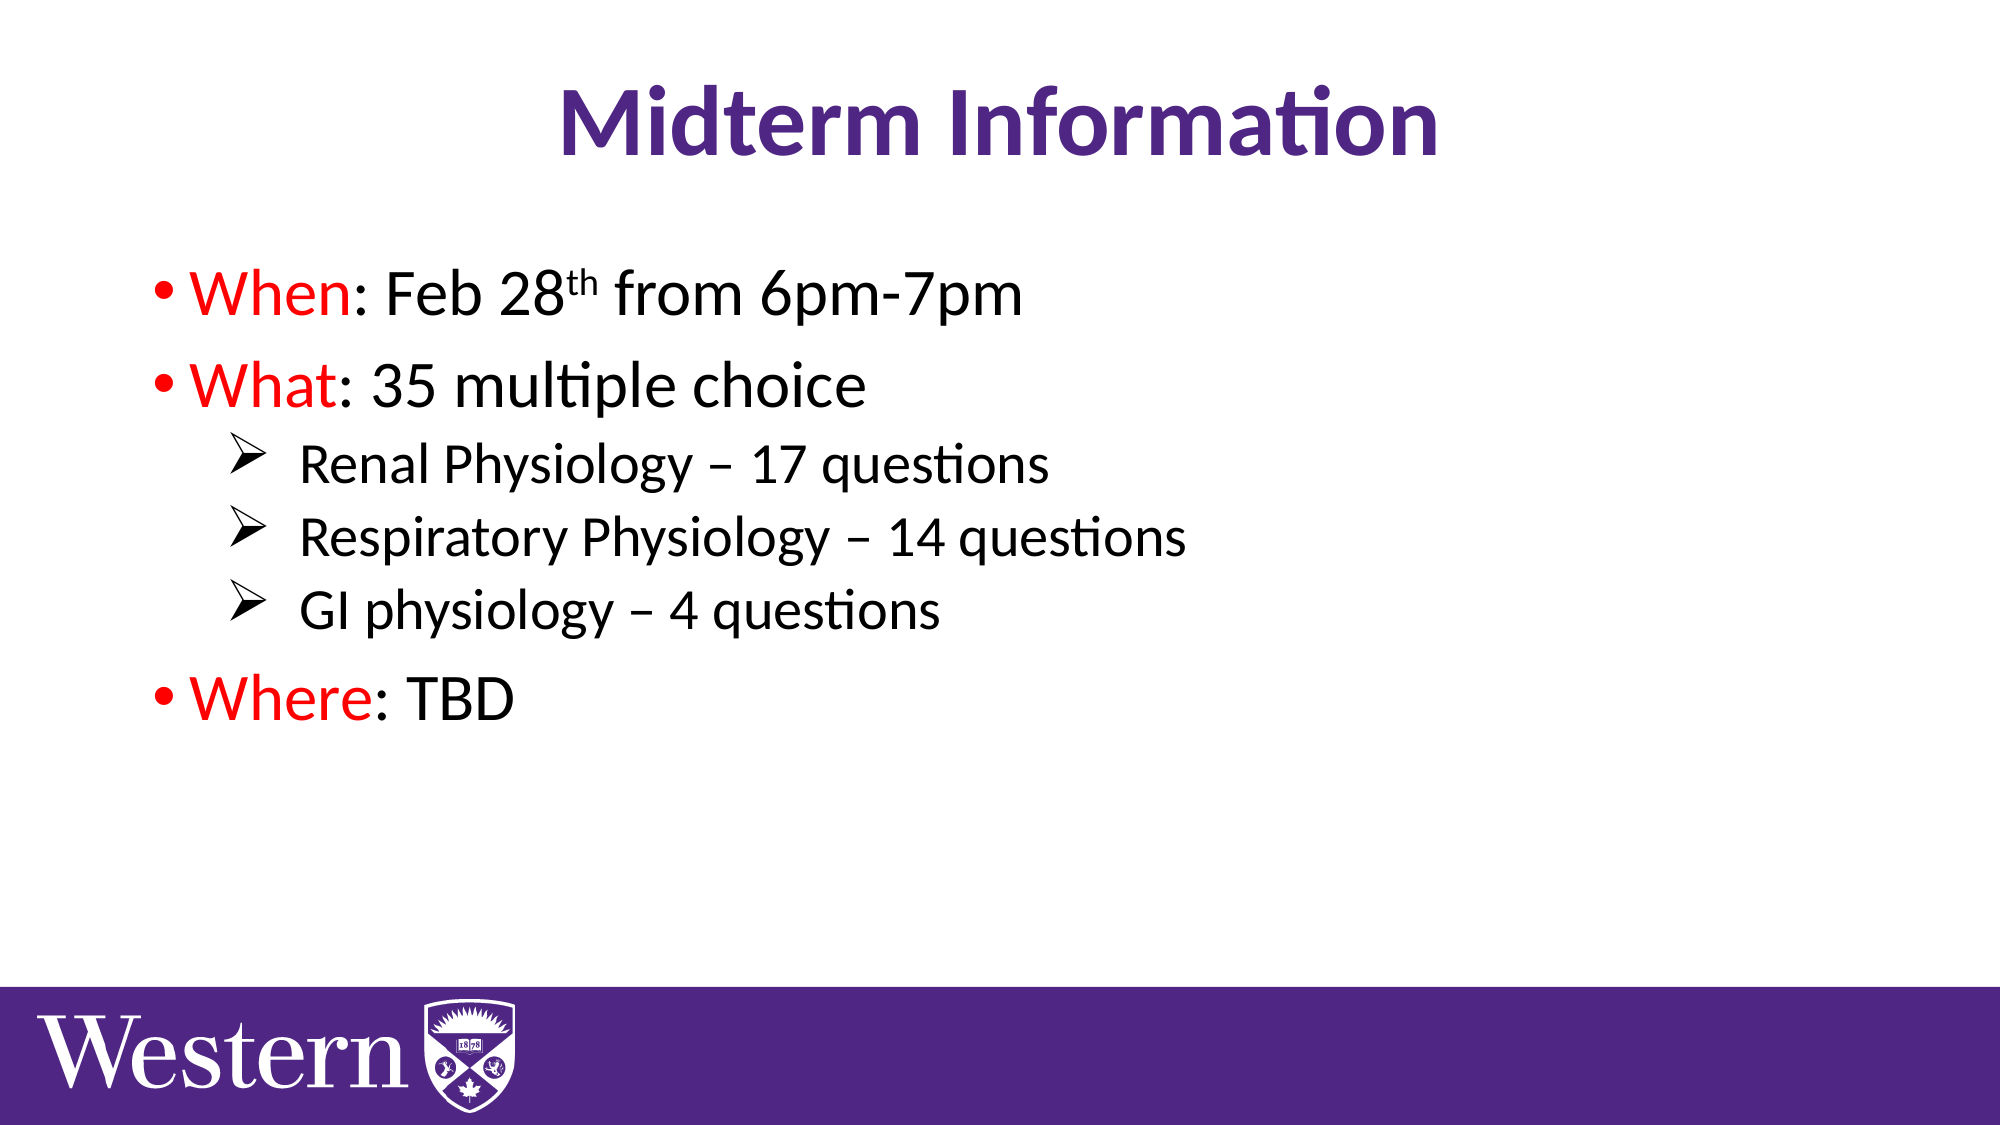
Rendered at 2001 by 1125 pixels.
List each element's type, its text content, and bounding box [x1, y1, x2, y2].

list When: Feb 28th from 6pm-7pm What: 35 multiple choice Renal Physiology – 17 questions Respiratory Physiology – 14 questions GI physiology – 4 questions Where: TBD [137, 249, 1863, 975]
title Midterm Information [137, 32, 1863, 213]
text_box [0, 986, 2000, 1125]
picture [37, 999, 515, 1113]
